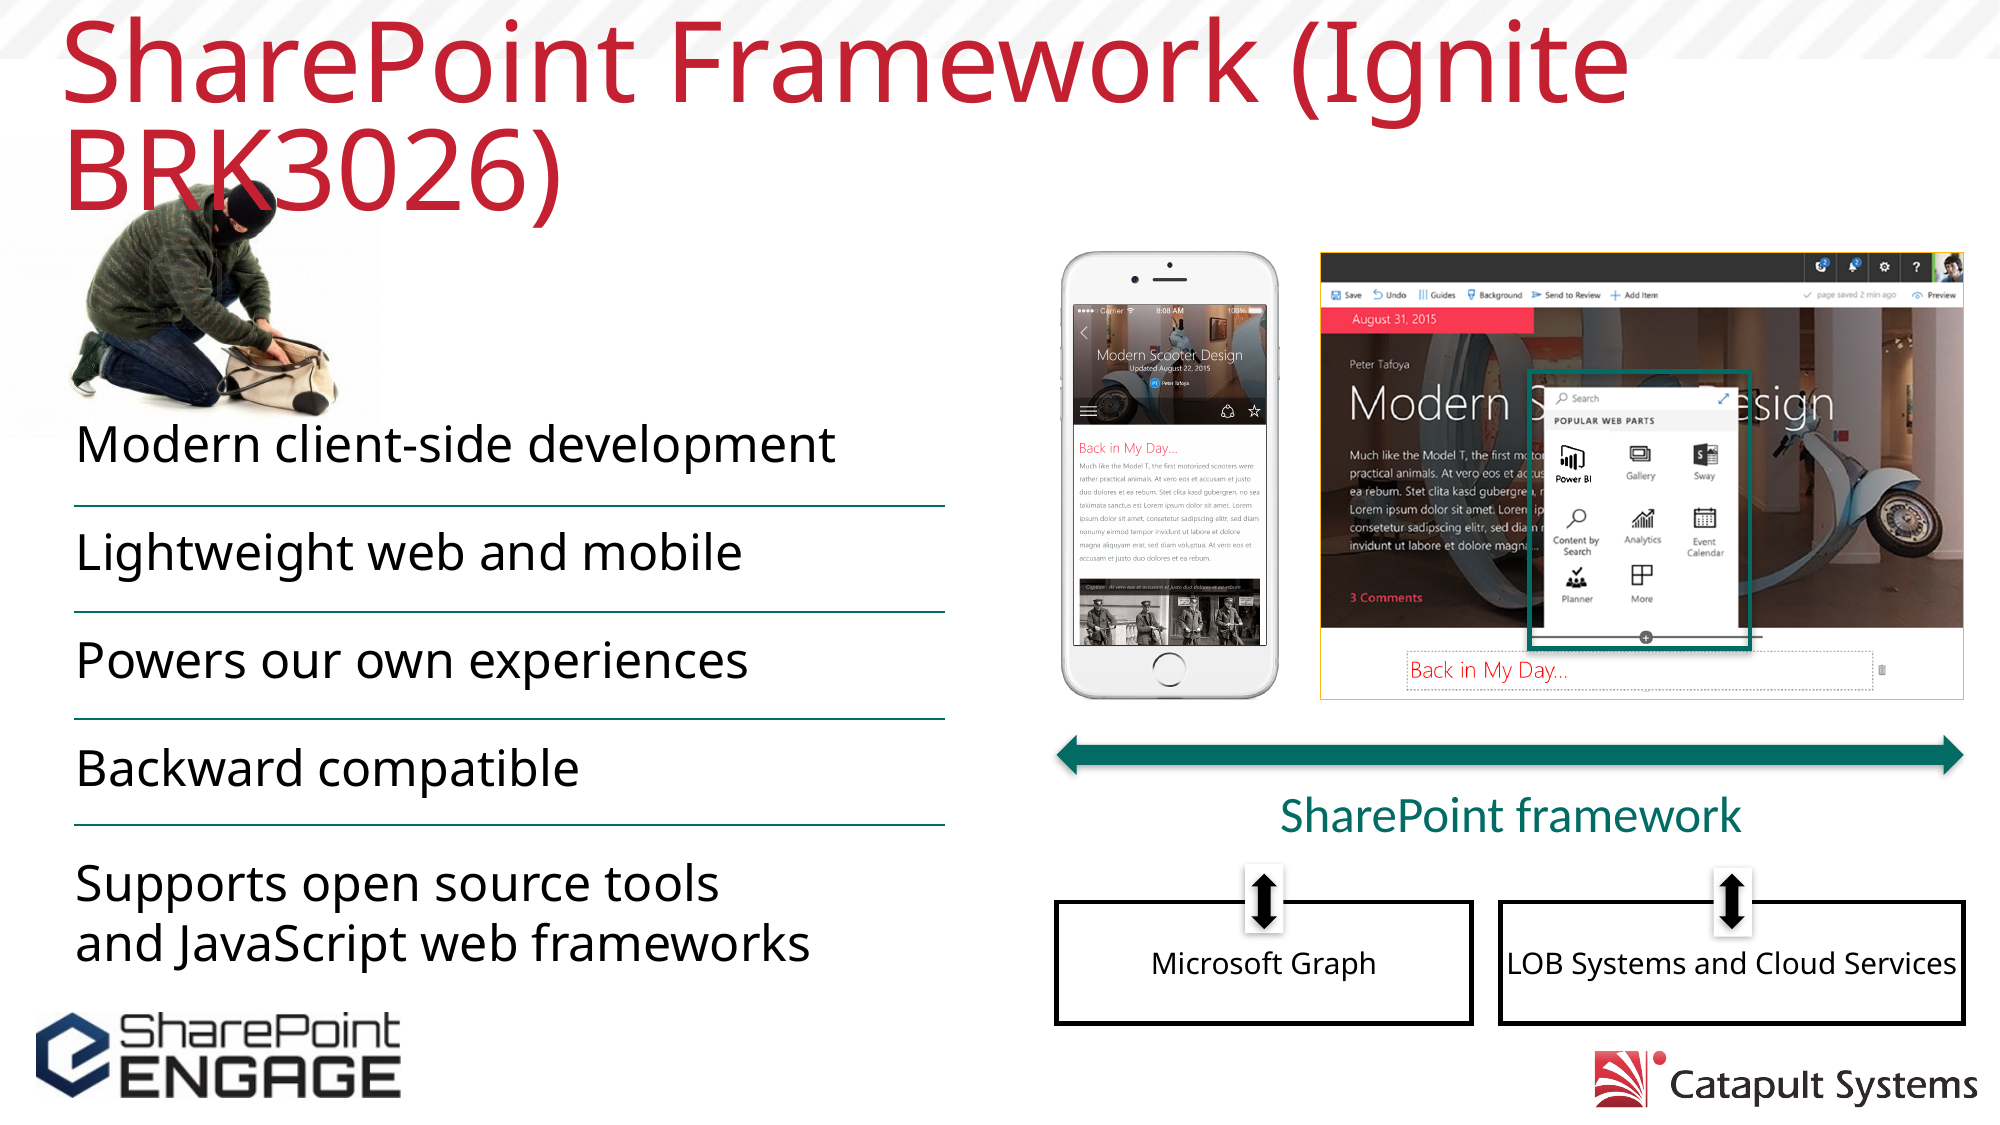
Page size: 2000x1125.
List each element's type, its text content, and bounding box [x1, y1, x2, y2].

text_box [1056, 251, 1964, 1024]
picture [36, 1012, 401, 1098]
picture [0, 137, 379, 438]
picture [0, 0, 2000, 59]
picture [1593, 1049, 1979, 1109]
title SharePoint Framework (Ignite BRK3026) [45, 48, 1996, 199]
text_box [45, 404, 946, 1004]
